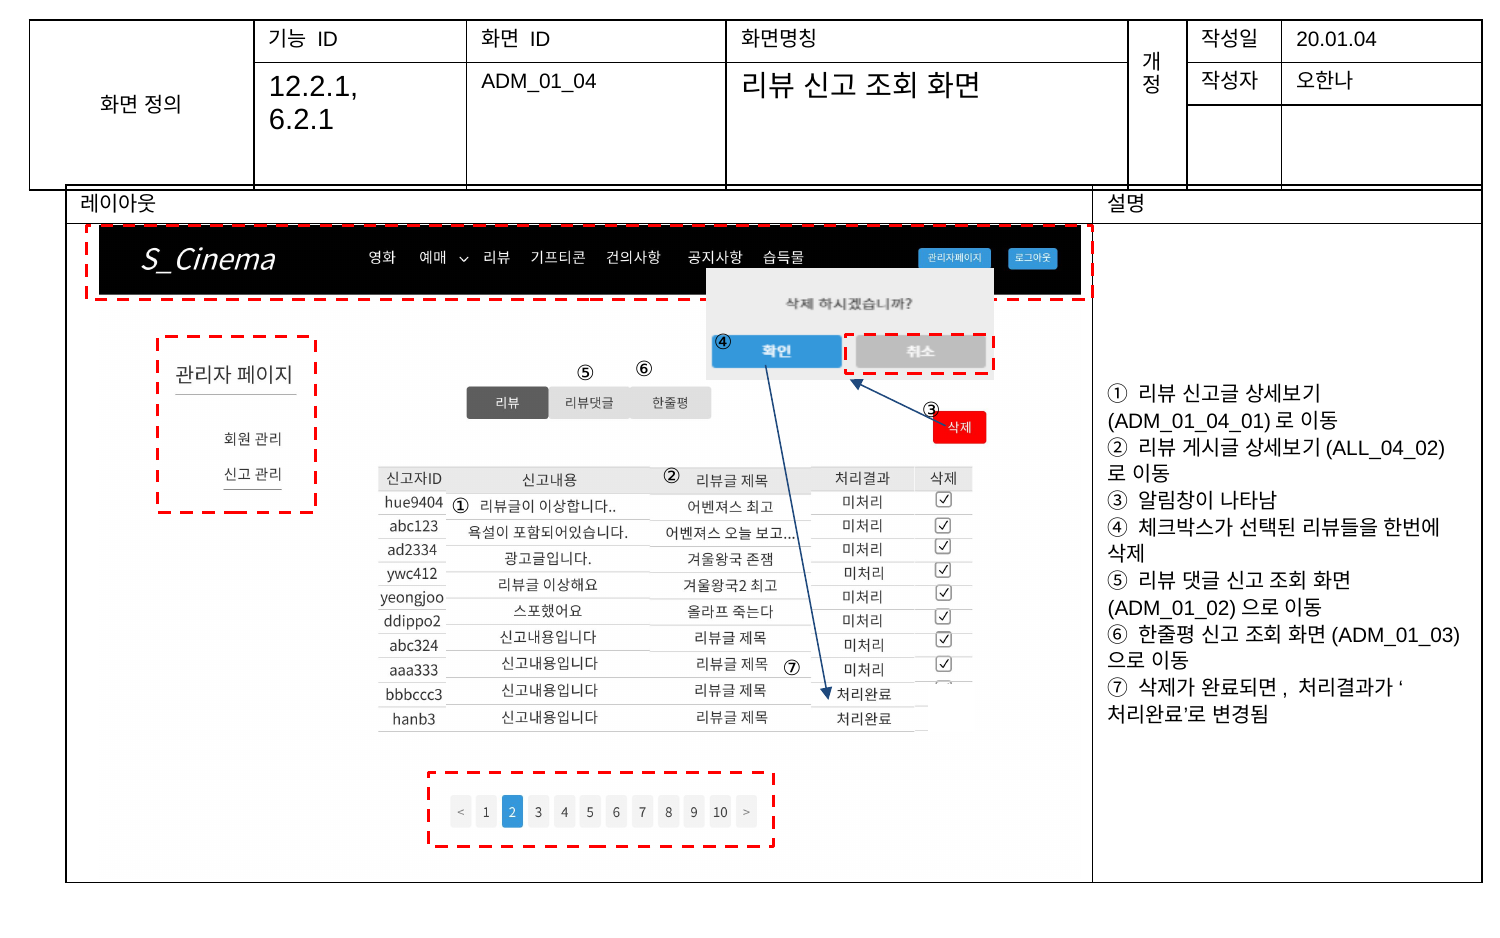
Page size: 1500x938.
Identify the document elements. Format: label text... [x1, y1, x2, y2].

table_cell 리뷰 신고 조회 화면 [727, 63, 1127, 184]
table_header 작성일 [1188, 21, 1281, 62]
table_header 개정 [1129, 21, 1186, 184]
table_header 화면 정의 [30, 21, 253, 189]
table_cell 오한나 [1282, 63, 1481, 104]
table_cell ① 리뷰 신고글 상세보기(ADM_01_04_01)로 이동 ② 리뷰 게시글 상세보기(ALL_04_02)로 이동 ③ 알림창이 나타남 ④ 체크박스가 선택된 리뷰들을 한번에 삭제 ⑤ 리뷰 댓글 신고 조회 화면(ADM_01_02)으로 이동 ⑥ 한줄평 신고 조회 화면(ADM_01_03)으로 이동 ⑦ 삭제가 완료되면, 처리결과가 ‘처리완료’로 변경됨 [1093, 224, 1481, 882]
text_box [849, 379, 946, 426]
picture [99, 224, 1081, 879]
table_cell [1188, 106, 1281, 184]
table_cell 작성자 [1188, 63, 1281, 104]
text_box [765, 364, 829, 701]
table_header 화면명칭 [727, 21, 1127, 62]
table_cell [1282, 106, 1481, 184]
table_cell 12.2.1, 6.2.1 [255, 63, 466, 184]
text_box [86, 225, 97, 300]
text_box [1083, 225, 1093, 300]
table_header 설명 [1093, 186, 1481, 223]
table_cell ADM_01_04 [467, 63, 725, 184]
table_cell [67, 224, 99, 882]
table_cell [1085, 300, 1092, 882]
table_header 레이아웃 [67, 186, 1092, 223]
table_header 20.01.04 [1282, 21, 1481, 62]
table_header 기능 ID [255, 21, 466, 62]
table_header 화면 ID [467, 21, 725, 62]
